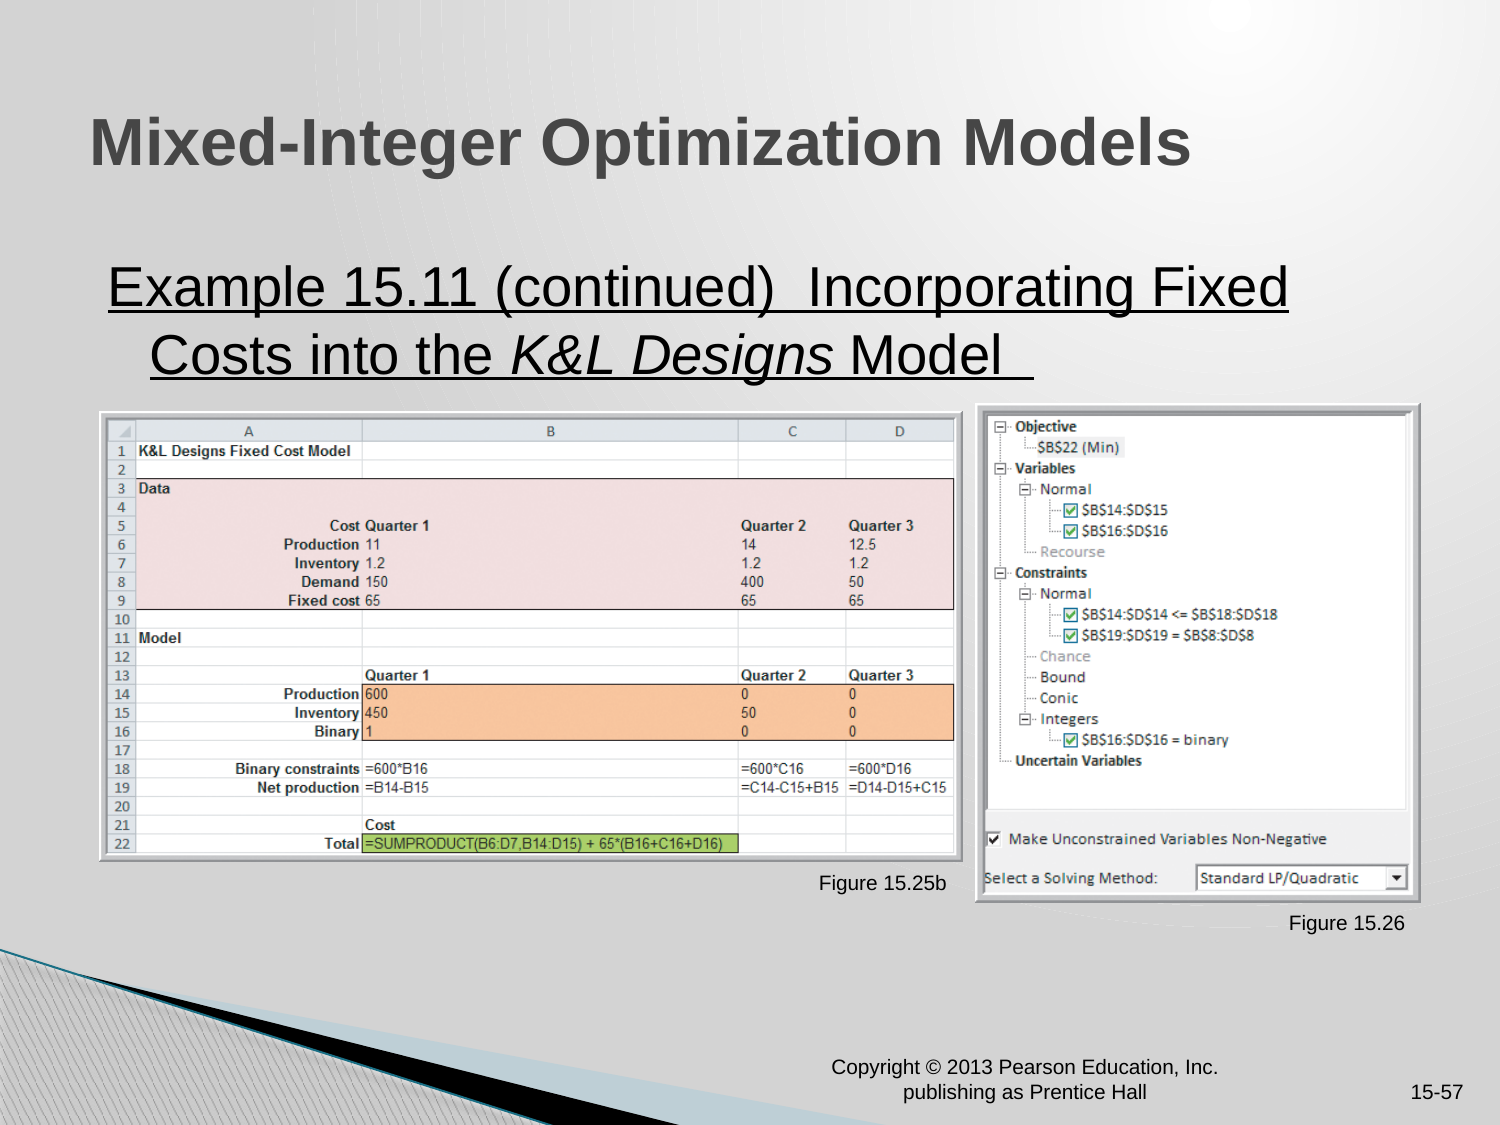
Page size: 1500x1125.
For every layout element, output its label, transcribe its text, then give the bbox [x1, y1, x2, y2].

title Mixed-Integer Optimization Models [75, 45, 1425, 233]
footer Copyright © 2013 Pearson Education, Inc. publishing as Prentice Hall [812, 1051, 1238, 1112]
text_box Figure 15.25b [804, 874, 962, 902]
text_box Figure 15.26 [1274, 912, 1421, 943]
slide_number 15-57 [1362, 1051, 1479, 1112]
list Example 15.11 (continued) Incorporating Fixed Costs into the K&L Designs Model [74, 242, 1426, 986]
picture [99, 411, 963, 863]
picture [974, 403, 1421, 903]
